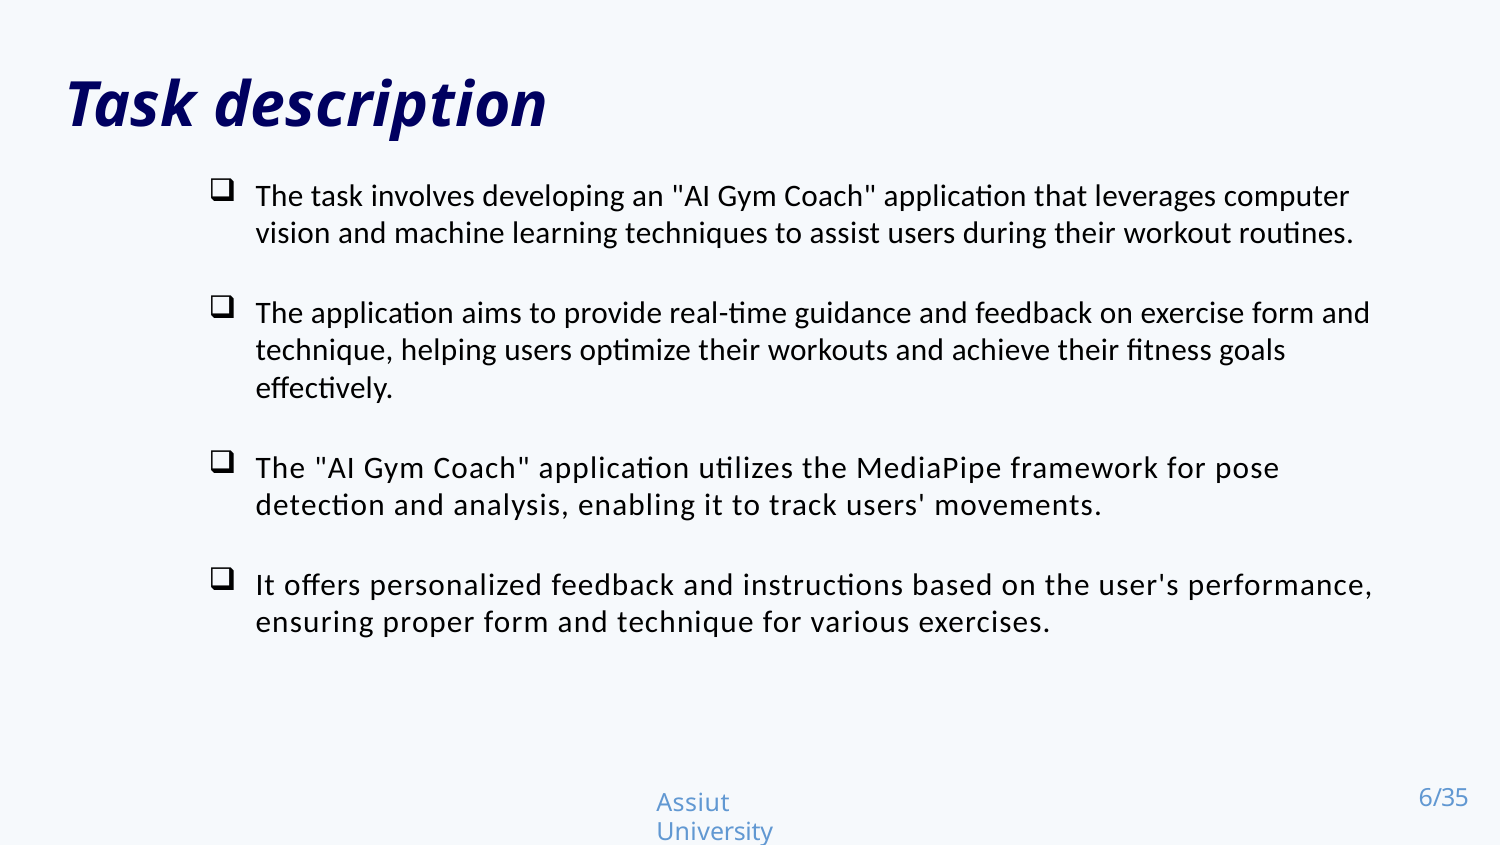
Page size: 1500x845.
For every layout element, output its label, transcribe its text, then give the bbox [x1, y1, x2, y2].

text_box The task involves developing an "AI Gym Coach" application that leverages computer vision and machine learning techniques to assist users during their workout routines. The application aims to provide real-time guidance and feedback on exercise form and technique, helping users optimize their workouts and achieve their fitness goals effectively. The "AI Gym Coach" application utilizes the MediaPipe framework for pose detection and analysis, enabling it to track users' movements. It offers personalized feedback and instructions based on the user's performance, ensuring proper form and technique for various exercises. [56, 172, 1427, 679]
title Task description [62, 60, 588, 172]
text_box Assiut University [654, 786, 846, 845]
text_box 6/35 [1412, 786, 1477, 845]
